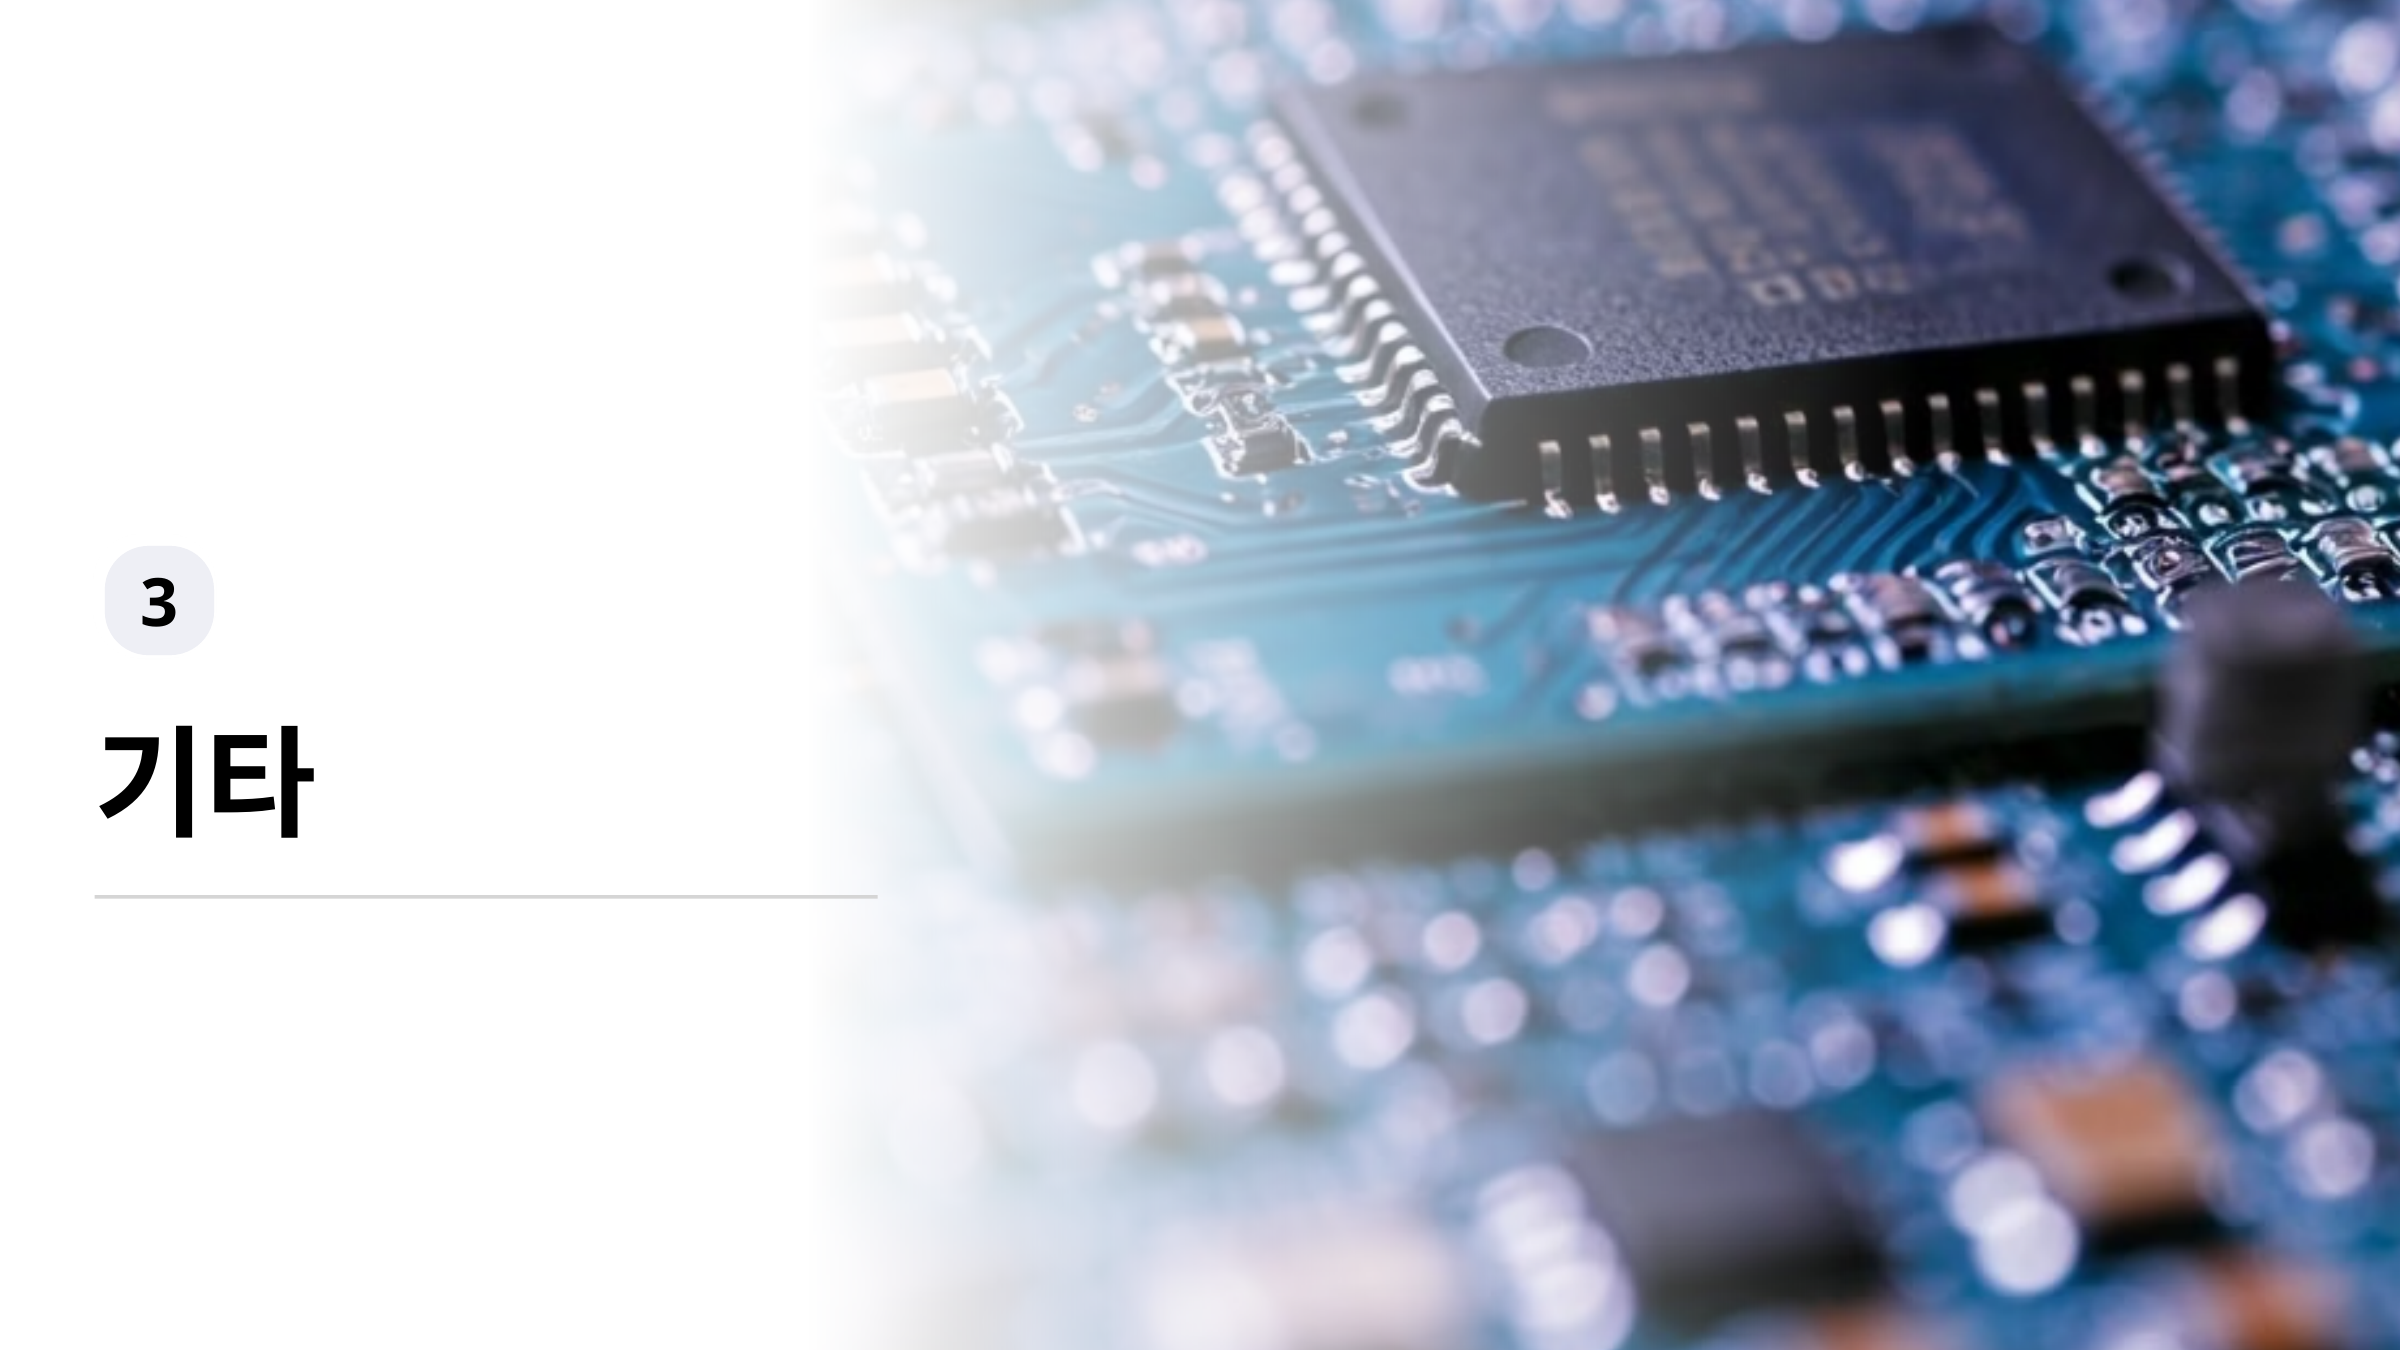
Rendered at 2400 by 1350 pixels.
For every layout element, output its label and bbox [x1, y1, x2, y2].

text_box [0, 0, 693, 1350]
title [94, 690, 637, 852]
picture [693, 0, 2400, 1350]
